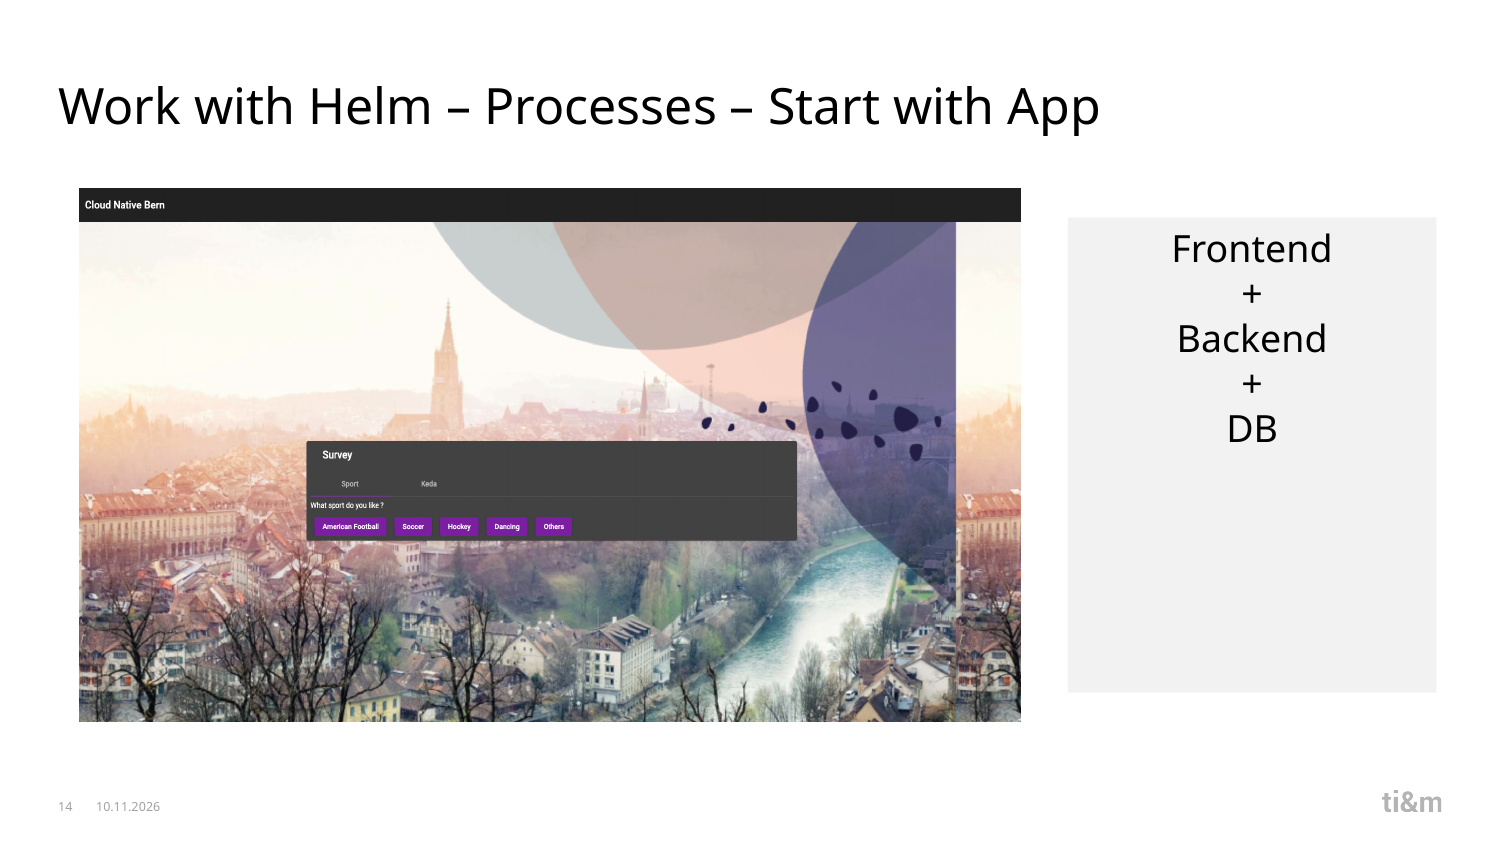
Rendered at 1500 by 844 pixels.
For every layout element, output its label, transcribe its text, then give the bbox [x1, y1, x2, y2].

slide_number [118, 776, 434, 817]
title Work with Helm – Processes – Start with App [58, 74, 1302, 159]
text_box Frontend + Backend + DB [1067, 216, 1437, 694]
picture [79, 188, 1021, 722]
slide_number 14 [58, 776, 118, 817]
